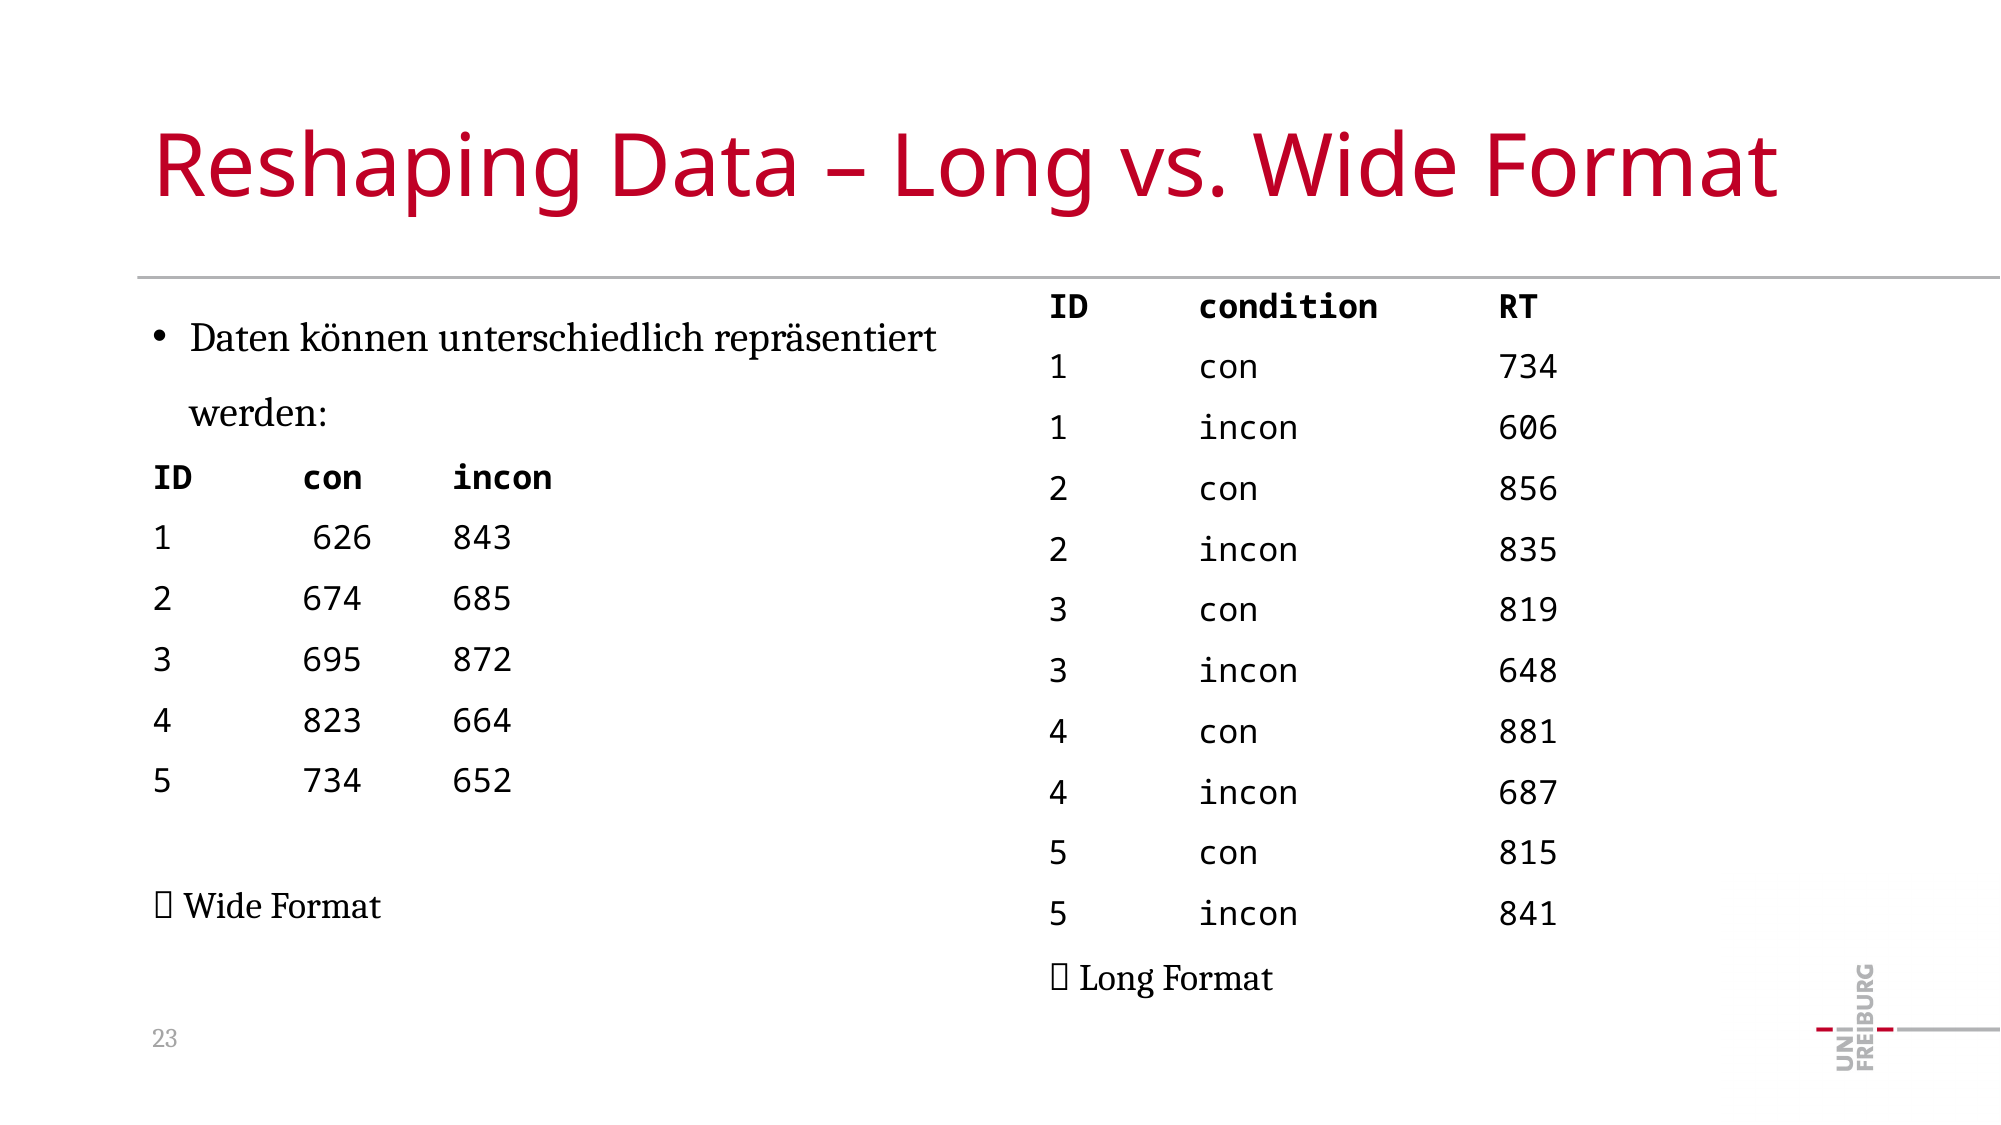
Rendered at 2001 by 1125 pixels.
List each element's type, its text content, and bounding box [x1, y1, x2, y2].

picture [1721, 873, 2000, 1122]
text_box ID condition RT 1 con 734 1 incon 606 2 con 856 2 incon 835 3 con 819 3 incon 648 4 con 881 4 incon 687 5 con 815 5 incon 841  Long Format [1033, 277, 1905, 1073]
title Reshaping Data – Long vs. Wide Format [137, 59, 1863, 278]
list Daten können unterschiedlich repräsentiert werden: ID con incon 1 626 843 2 674 685 3 695 872 4 823 664 5 734 652  Wide Format [137, 277, 1009, 992]
slide_number 23 [137, 1012, 588, 1073]
